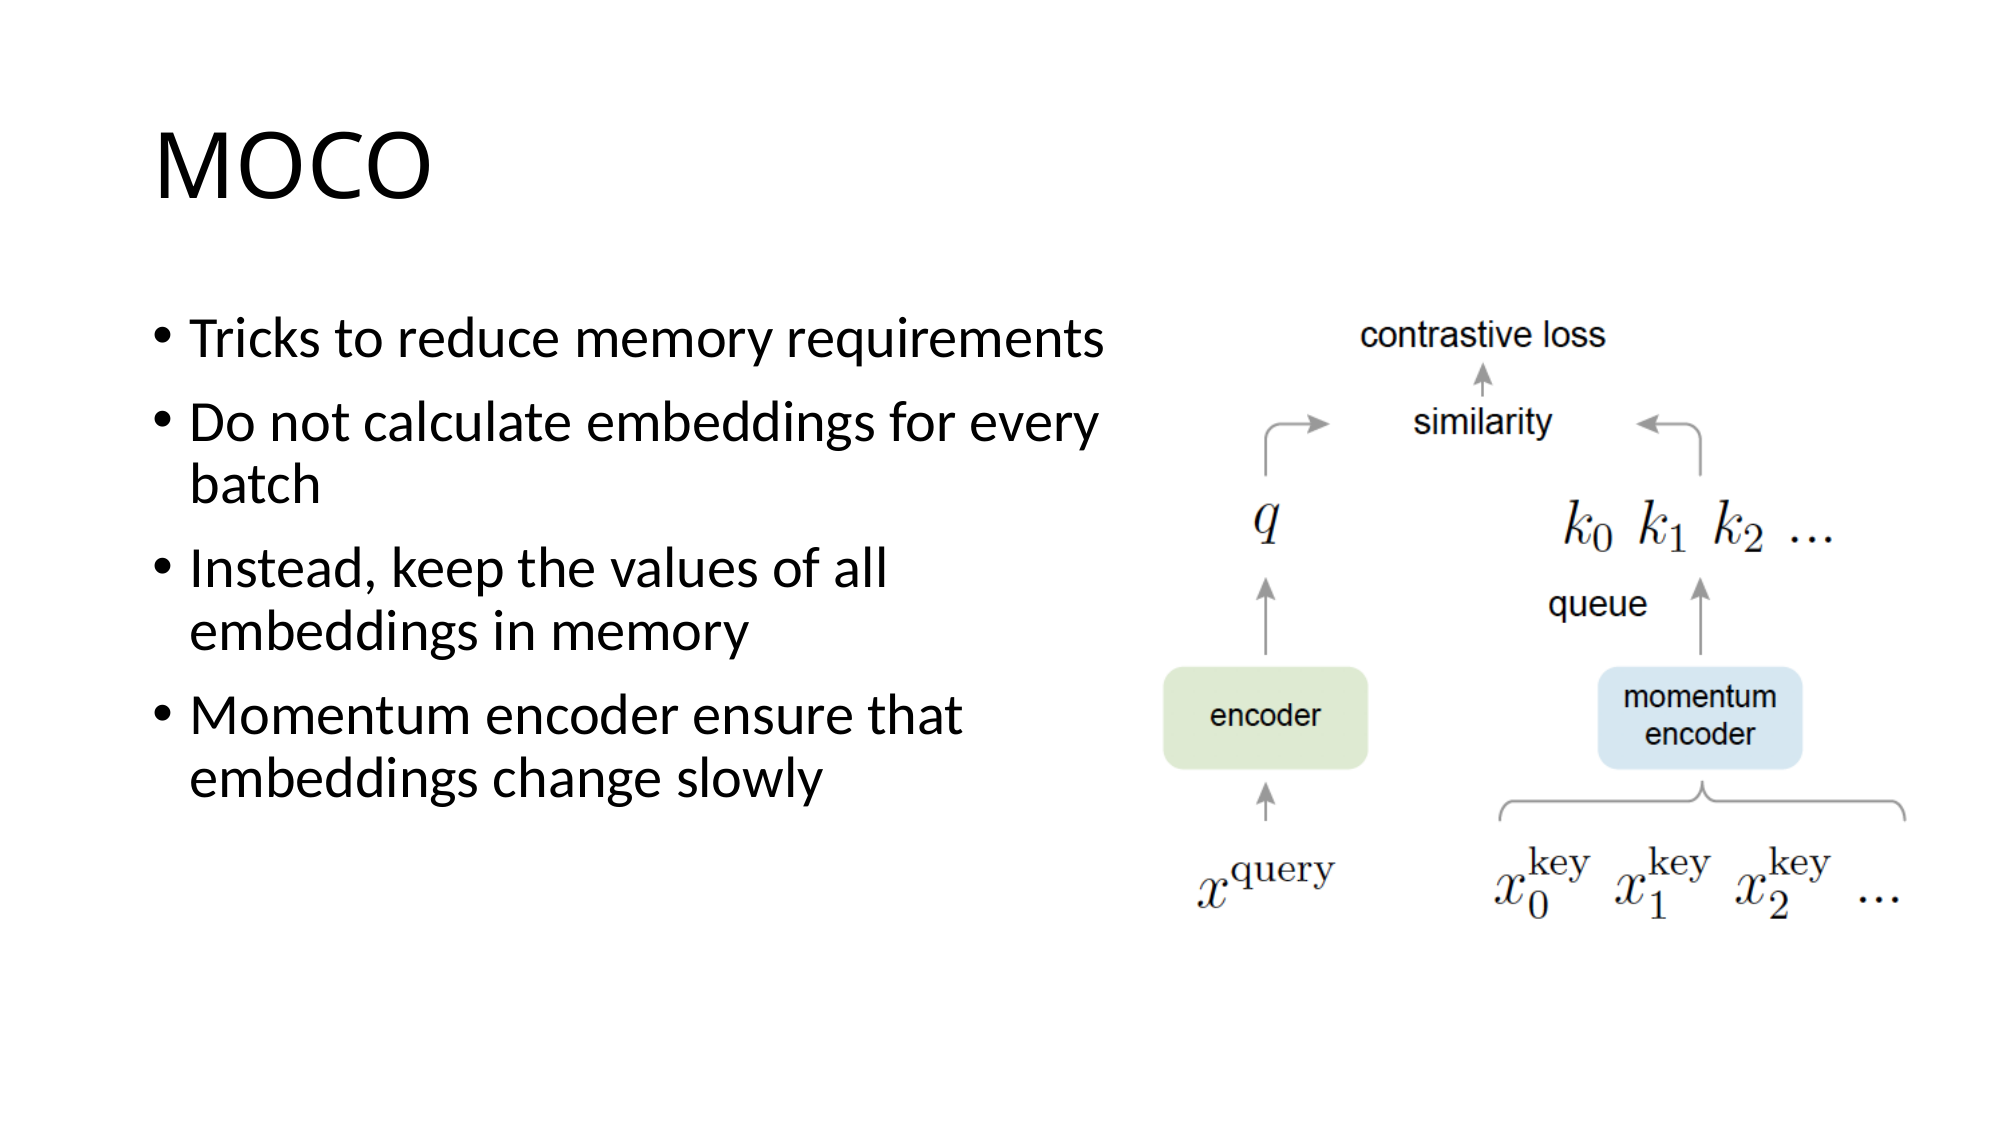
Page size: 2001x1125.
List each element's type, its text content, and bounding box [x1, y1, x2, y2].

list Tricks to reduce memory requirements Do not calculate embeddings for every batch Instead, keep the values of all embeddings in memory Momentum encoder ensure that embeddings change slowly [137, 299, 1129, 1014]
title MOCO [137, 59, 1863, 278]
picture [1128, 299, 1923, 947]
